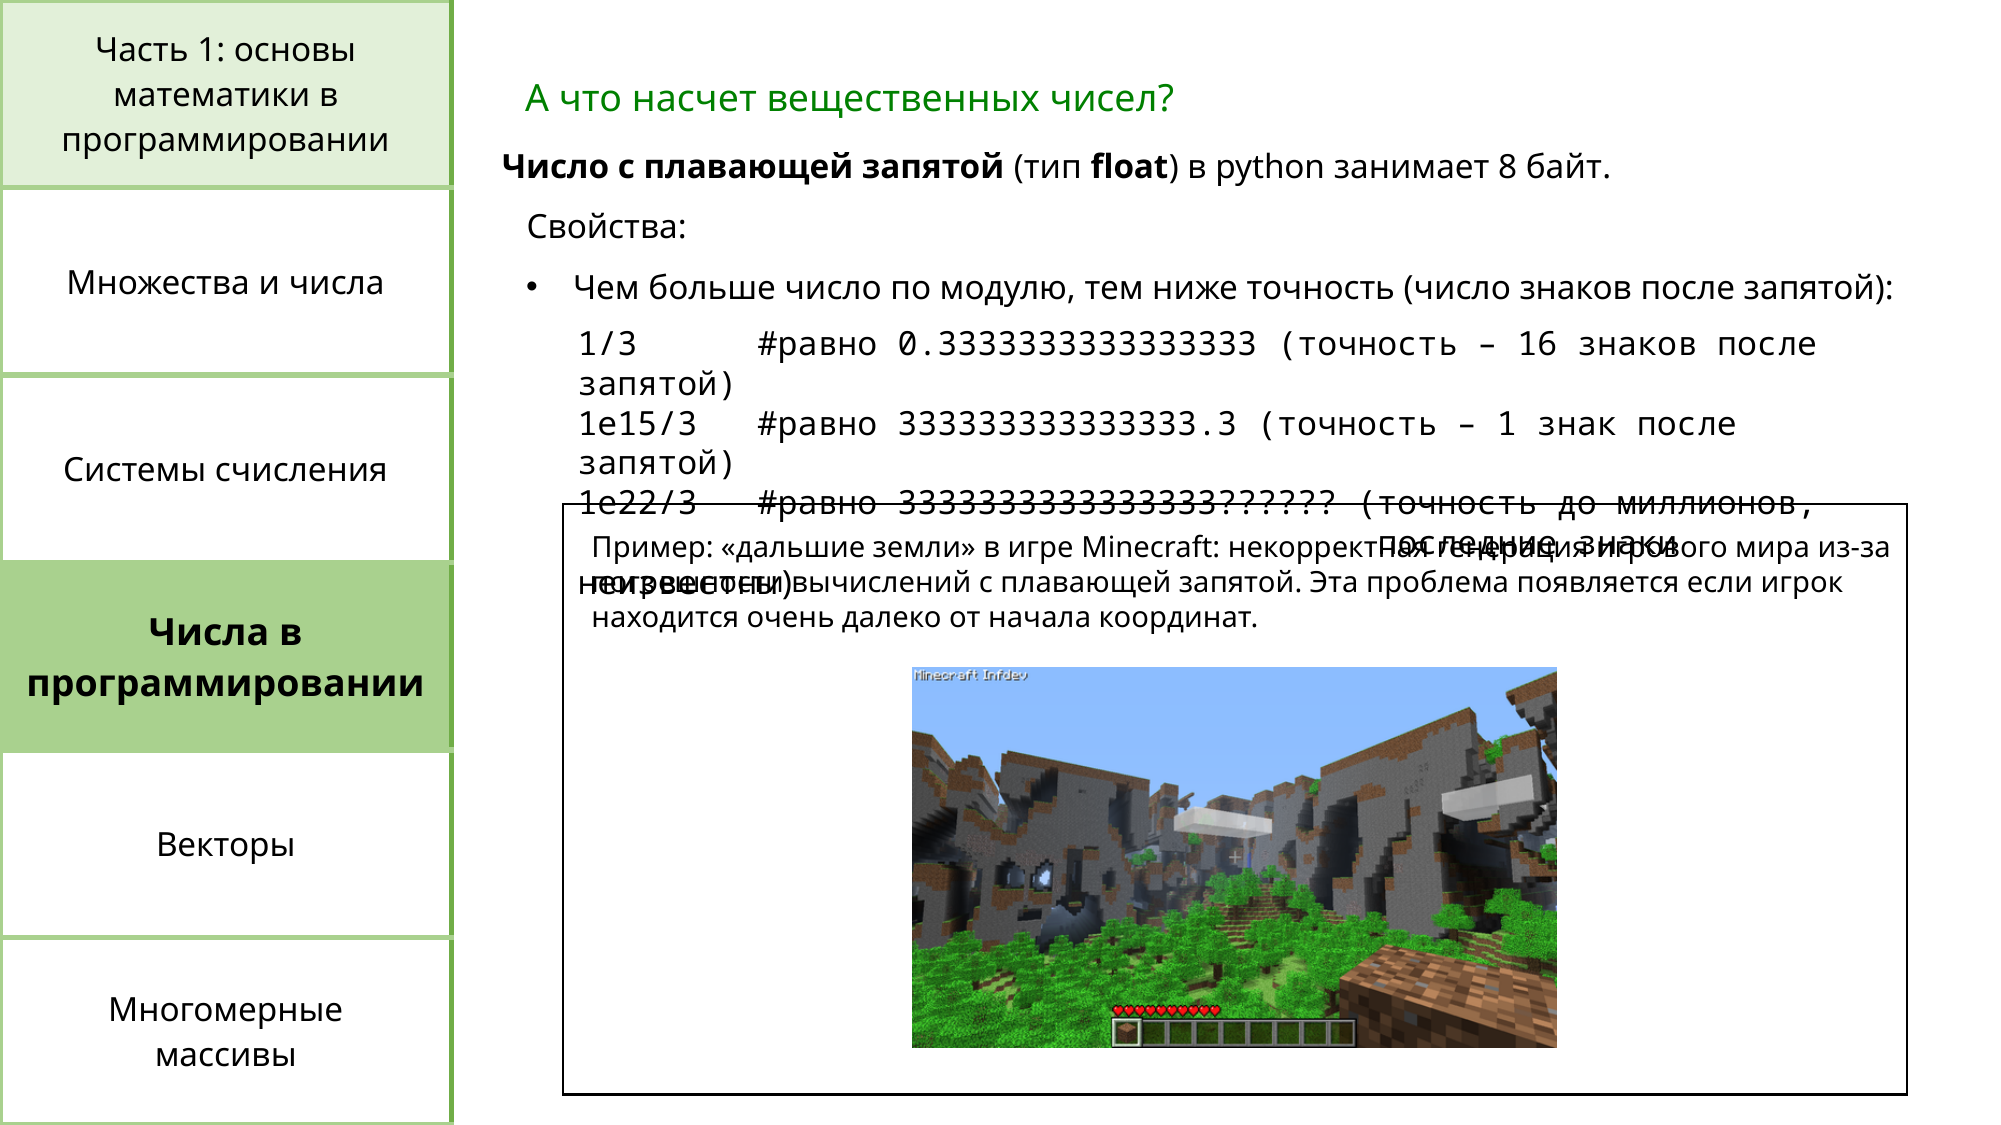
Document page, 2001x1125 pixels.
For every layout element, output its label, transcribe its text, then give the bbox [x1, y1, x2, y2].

table_cell Системы счисления [3, 378, 449, 560]
picture [912, 667, 1558, 1048]
text_box Свойства: [511, 198, 703, 253]
text_box Чем больше число по модулю, тем ниже точность (число знаков после запятой): [511, 258, 2000, 314]
table_cell Числа в программировании [3, 565, 449, 747]
table_cell Многомерные массивы [3, 940, 449, 1122]
text_box 1/3 #равно 0.3333333333333333 (точность – 16 знаков после запятой) 1e15/3 #равно 333333333333333.3 (точность – 1 знак после запятой) 1e22/3 #равно 3333333333333333?????? (точность до миллионов, последние знаки неизвестны) [562, 314, 1921, 609]
table_cell Множества и числа [3, 190, 449, 372]
text_box [562, 503, 1908, 1096]
table_header Часть 1: основы математики в программировании [3, 3, 449, 185]
text_box Число с плавающей запятой (тип float) в python занимает 8 байт. [487, 137, 1626, 193]
text_box А что насчет вещественных чисел? [510, 66, 1189, 127]
table_cell Векторы [3, 753, 449, 935]
